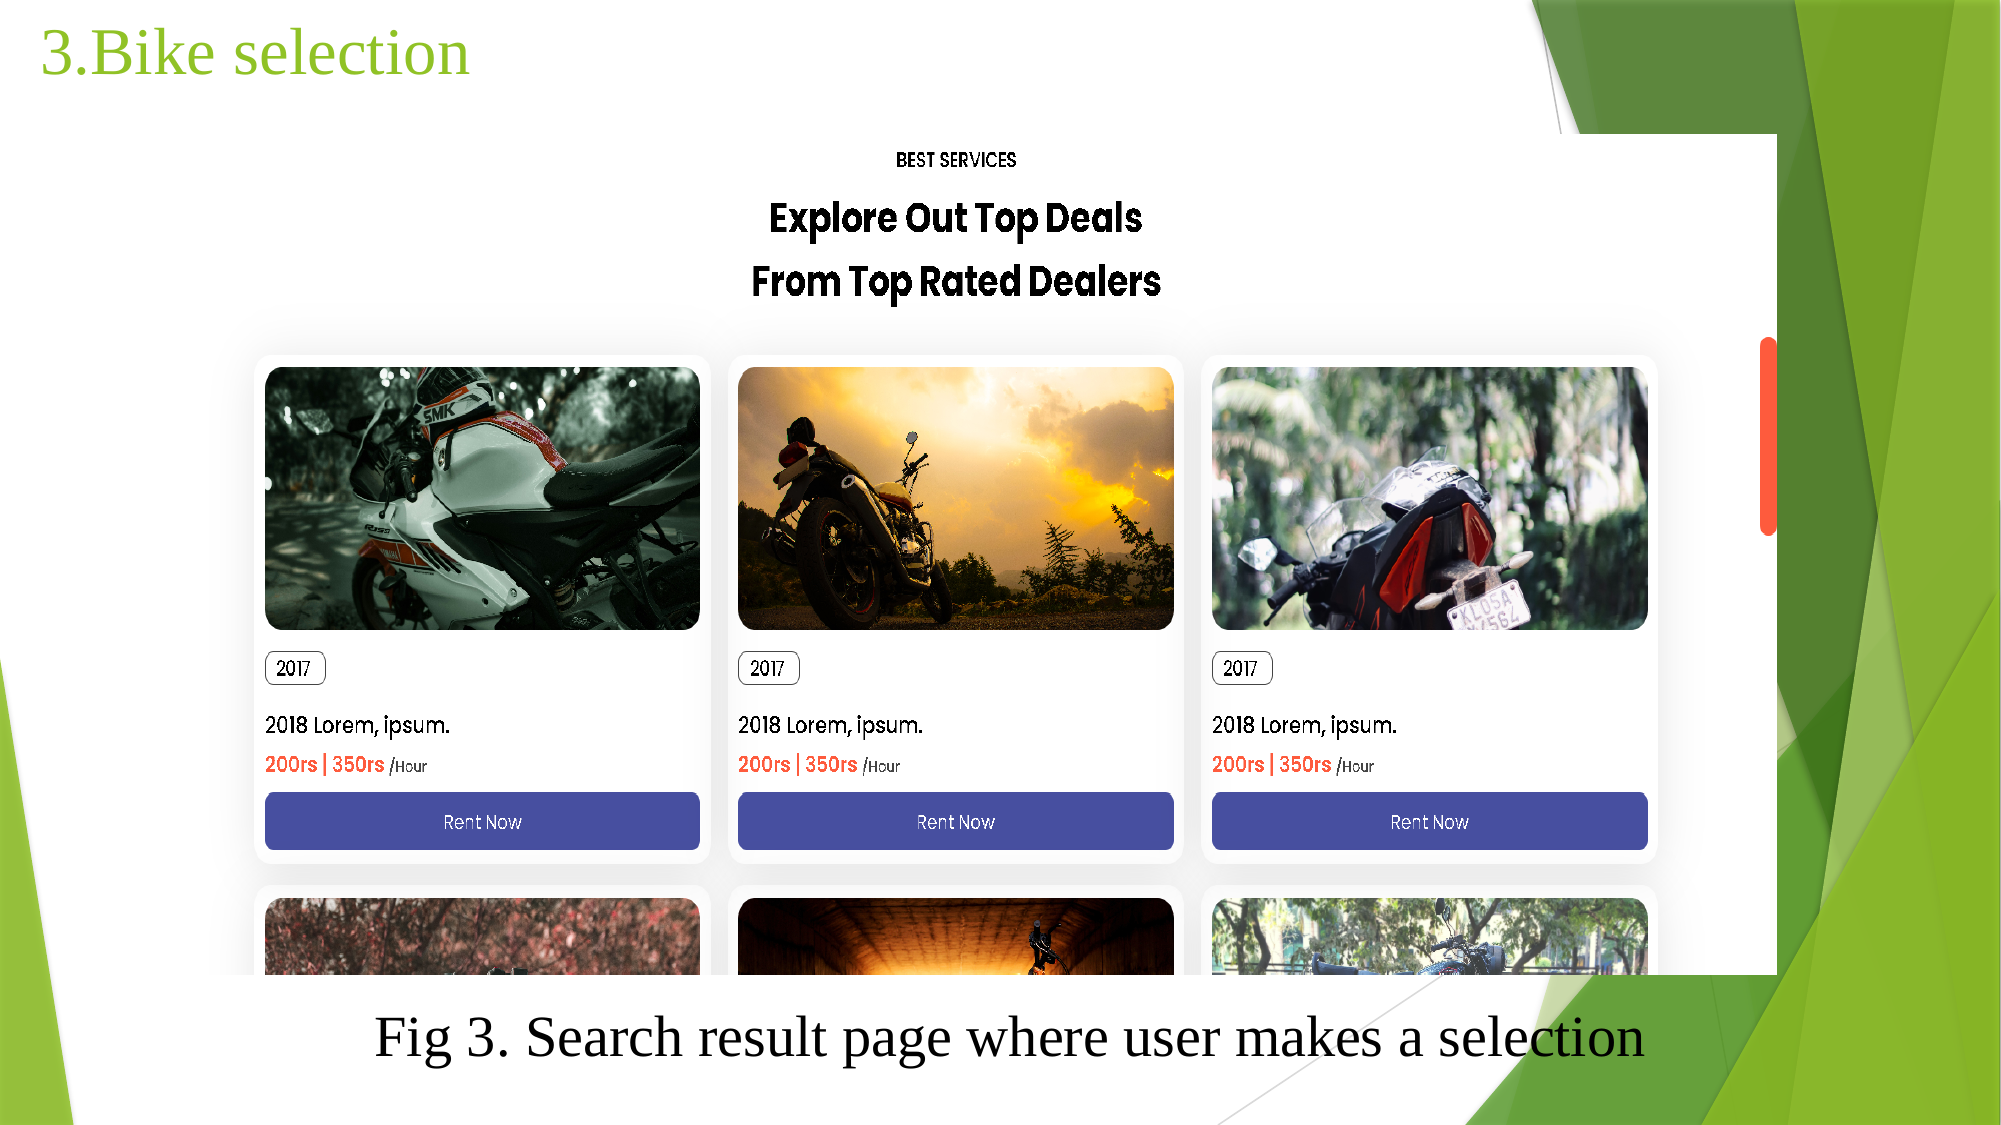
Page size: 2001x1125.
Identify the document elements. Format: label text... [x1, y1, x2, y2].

title 3.Bike selection [25, 0, 1436, 217]
text_box Fig 3. Search result page where user makes a selection [215, 990, 1820, 1076]
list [153, 133, 1777, 976]
